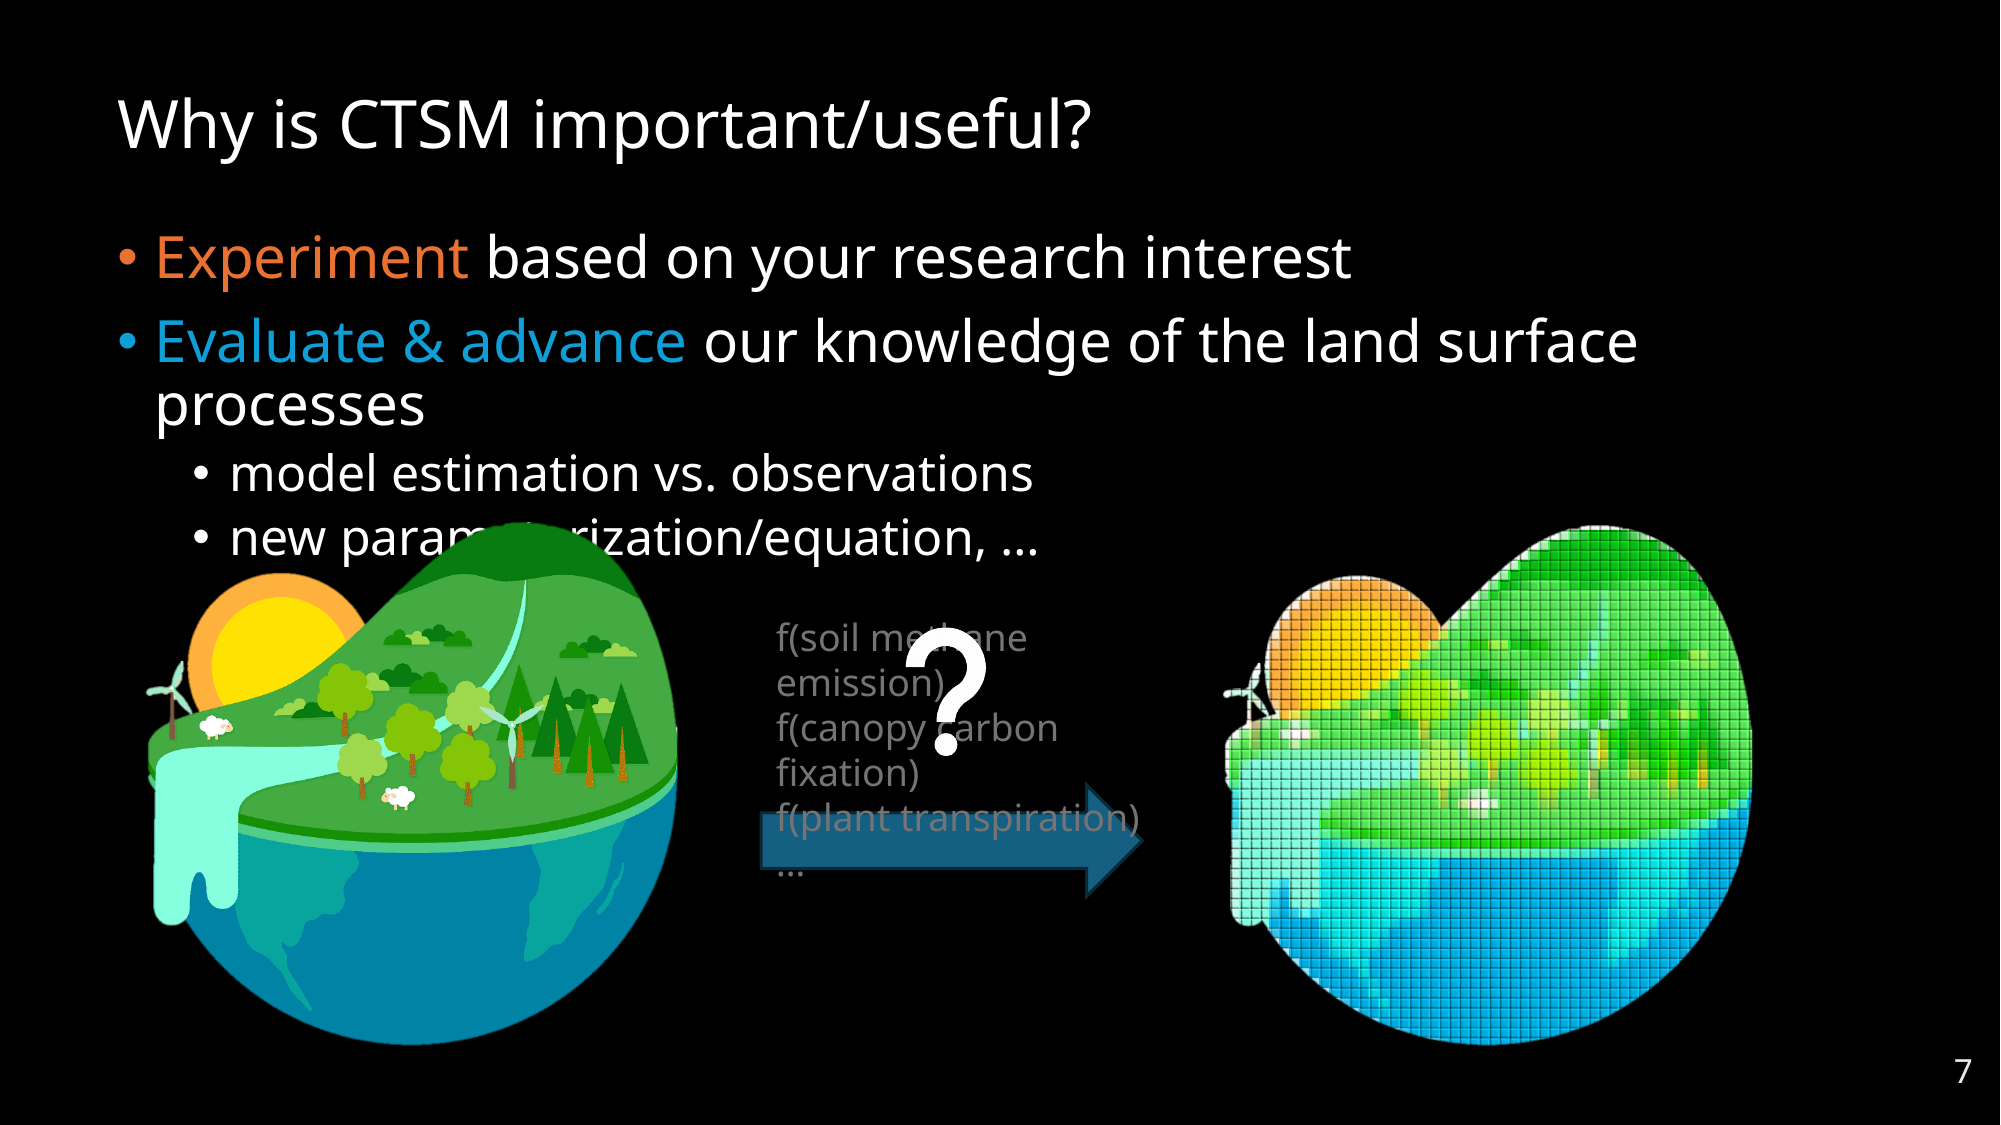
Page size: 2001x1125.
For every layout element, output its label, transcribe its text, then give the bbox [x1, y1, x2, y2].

title Why is CTSM important/useful? [102, 59, 1988, 195]
picture [101, 477, 716, 1091]
text_box [1085, 892, 1094, 901]
picture [1178, 479, 1790, 1091]
slide_number 7 [1537, 1042, 1988, 1103]
picture [869, 616, 1021, 768]
list Experiment based on your research interest Evaluate & advance our knowledge of the land surface processes model estimation vs. observations new parameterization/equation, … [102, 220, 1939, 1014]
text_box f(soil methane emission) f(canopy carbon fixation) f(plant transpiration) … [761, 607, 1178, 892]
